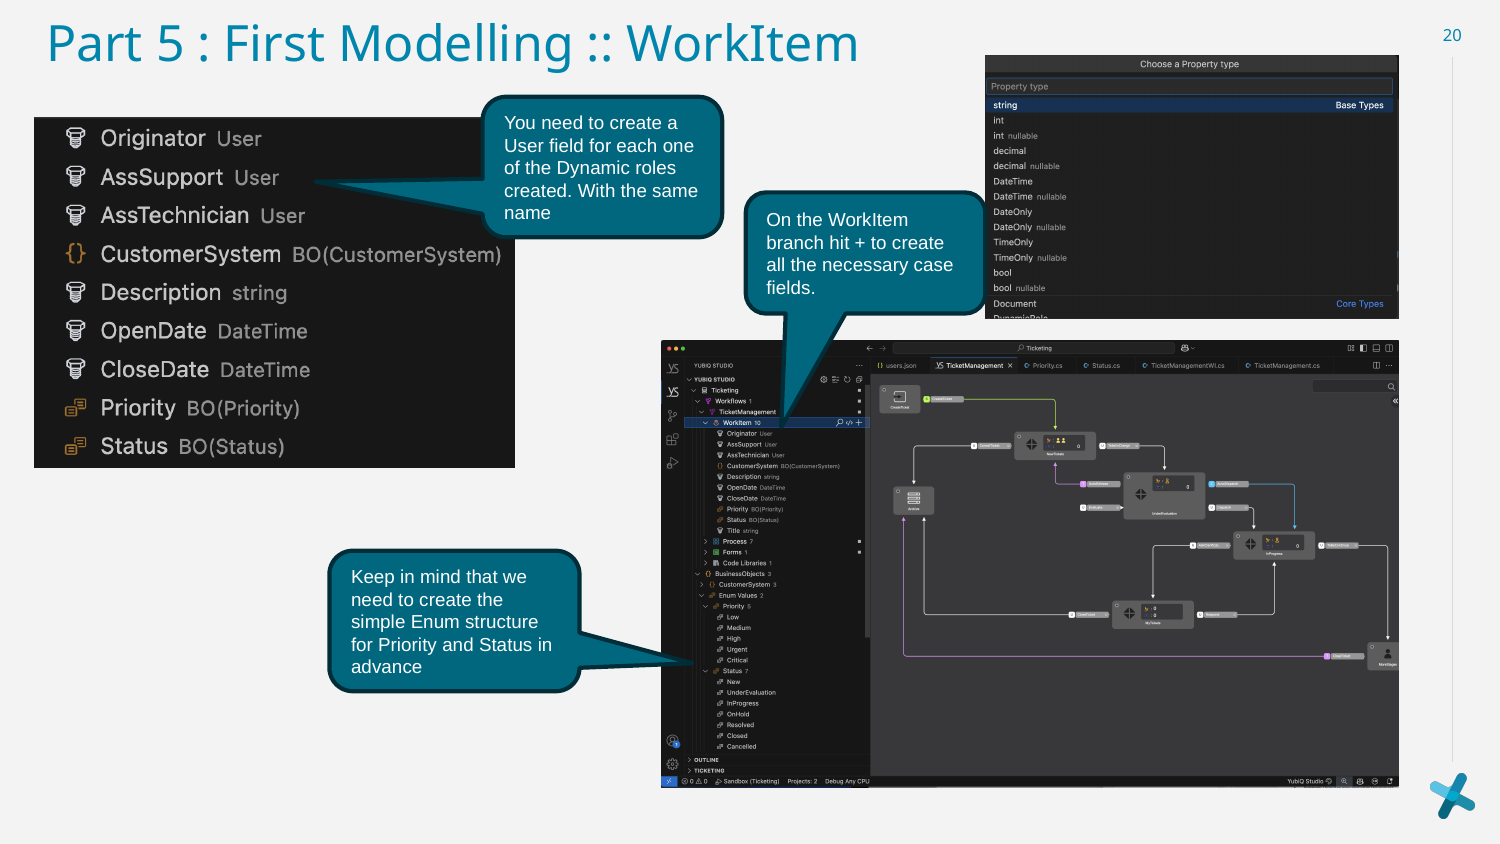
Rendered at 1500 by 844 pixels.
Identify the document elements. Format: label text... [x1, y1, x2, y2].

picture [985, 55, 1399, 319]
text_box On the WorkItem branch hit + to create all the necessary case fields. [743, 190, 980, 338]
picture [1430, 773, 1475, 819]
title Part 5 : First Modelling :: WorkItem [45, 75, 980, 153]
text_box [0, 0, 1500, 75]
text_box You need to create a User field for each one of the Dynamic roles created. With the same name [481, 94, 725, 240]
picture [661, 340, 1399, 789]
picture [33, 116, 515, 468]
text_box Keep in mind that we need to create the simple Enum structure for Priority and Status in advance [327, 548, 656, 694]
